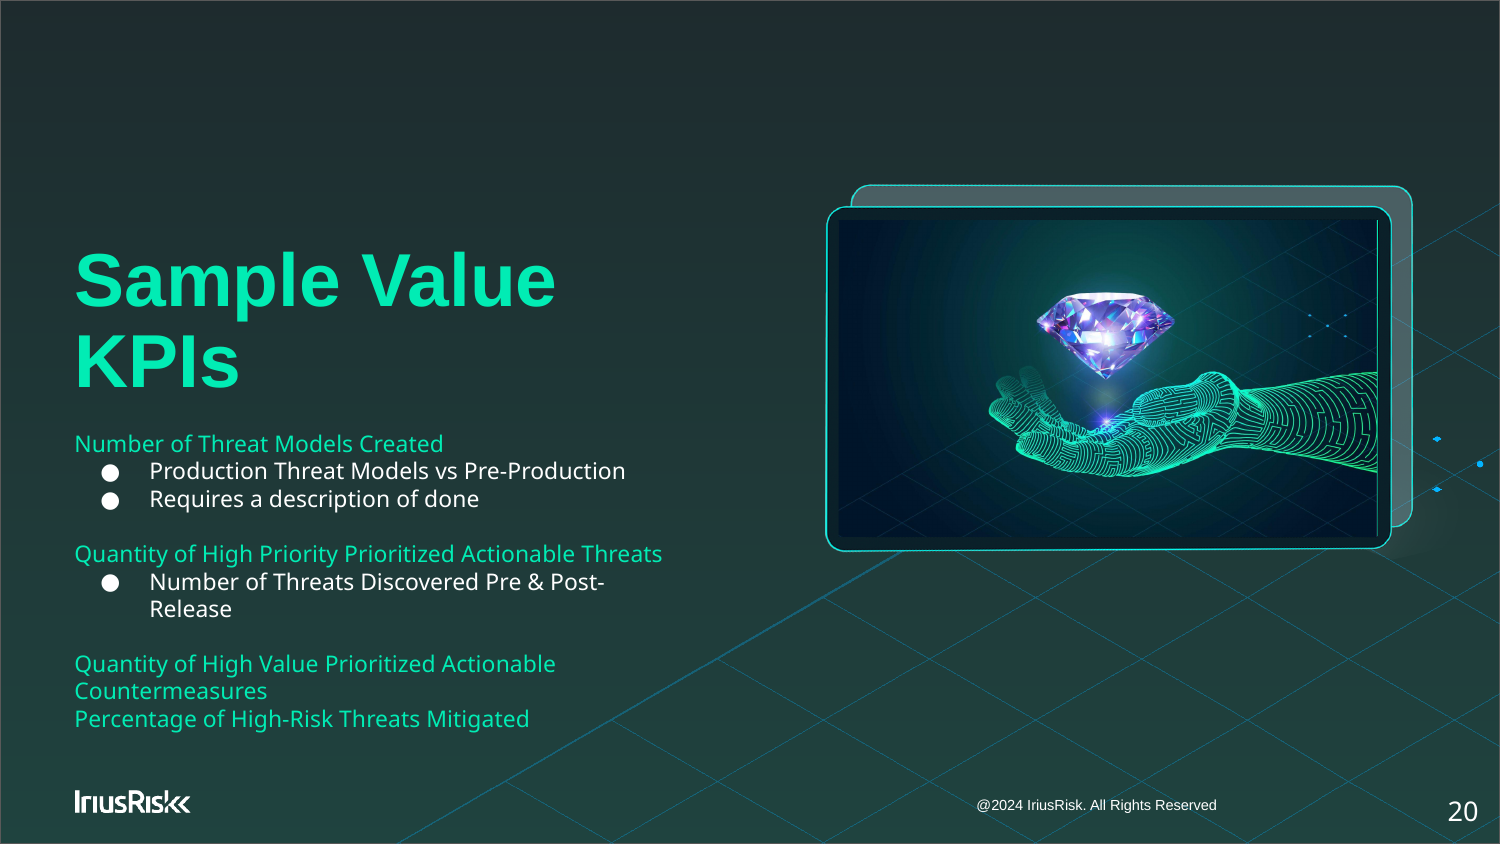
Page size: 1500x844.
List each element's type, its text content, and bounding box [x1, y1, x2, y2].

list Number of Threat Models Created Production Threat Models vs Pre-Production Requires a description of done Quantity of High Priority Prioritized Actionable Threats Number of Threats Discovered Pre & Post-Release Quantity of High Value Prioritized Actionable Countermeasures Percentage of High-Risk Threats Mitigated [63, 423, 676, 757]
picture [217, 183, 1500, 844]
slide_number ‹#› [1403, 779, 1494, 844]
picture [75, 790, 191, 813]
title Sample Value KPIs [63, 150, 735, 410]
